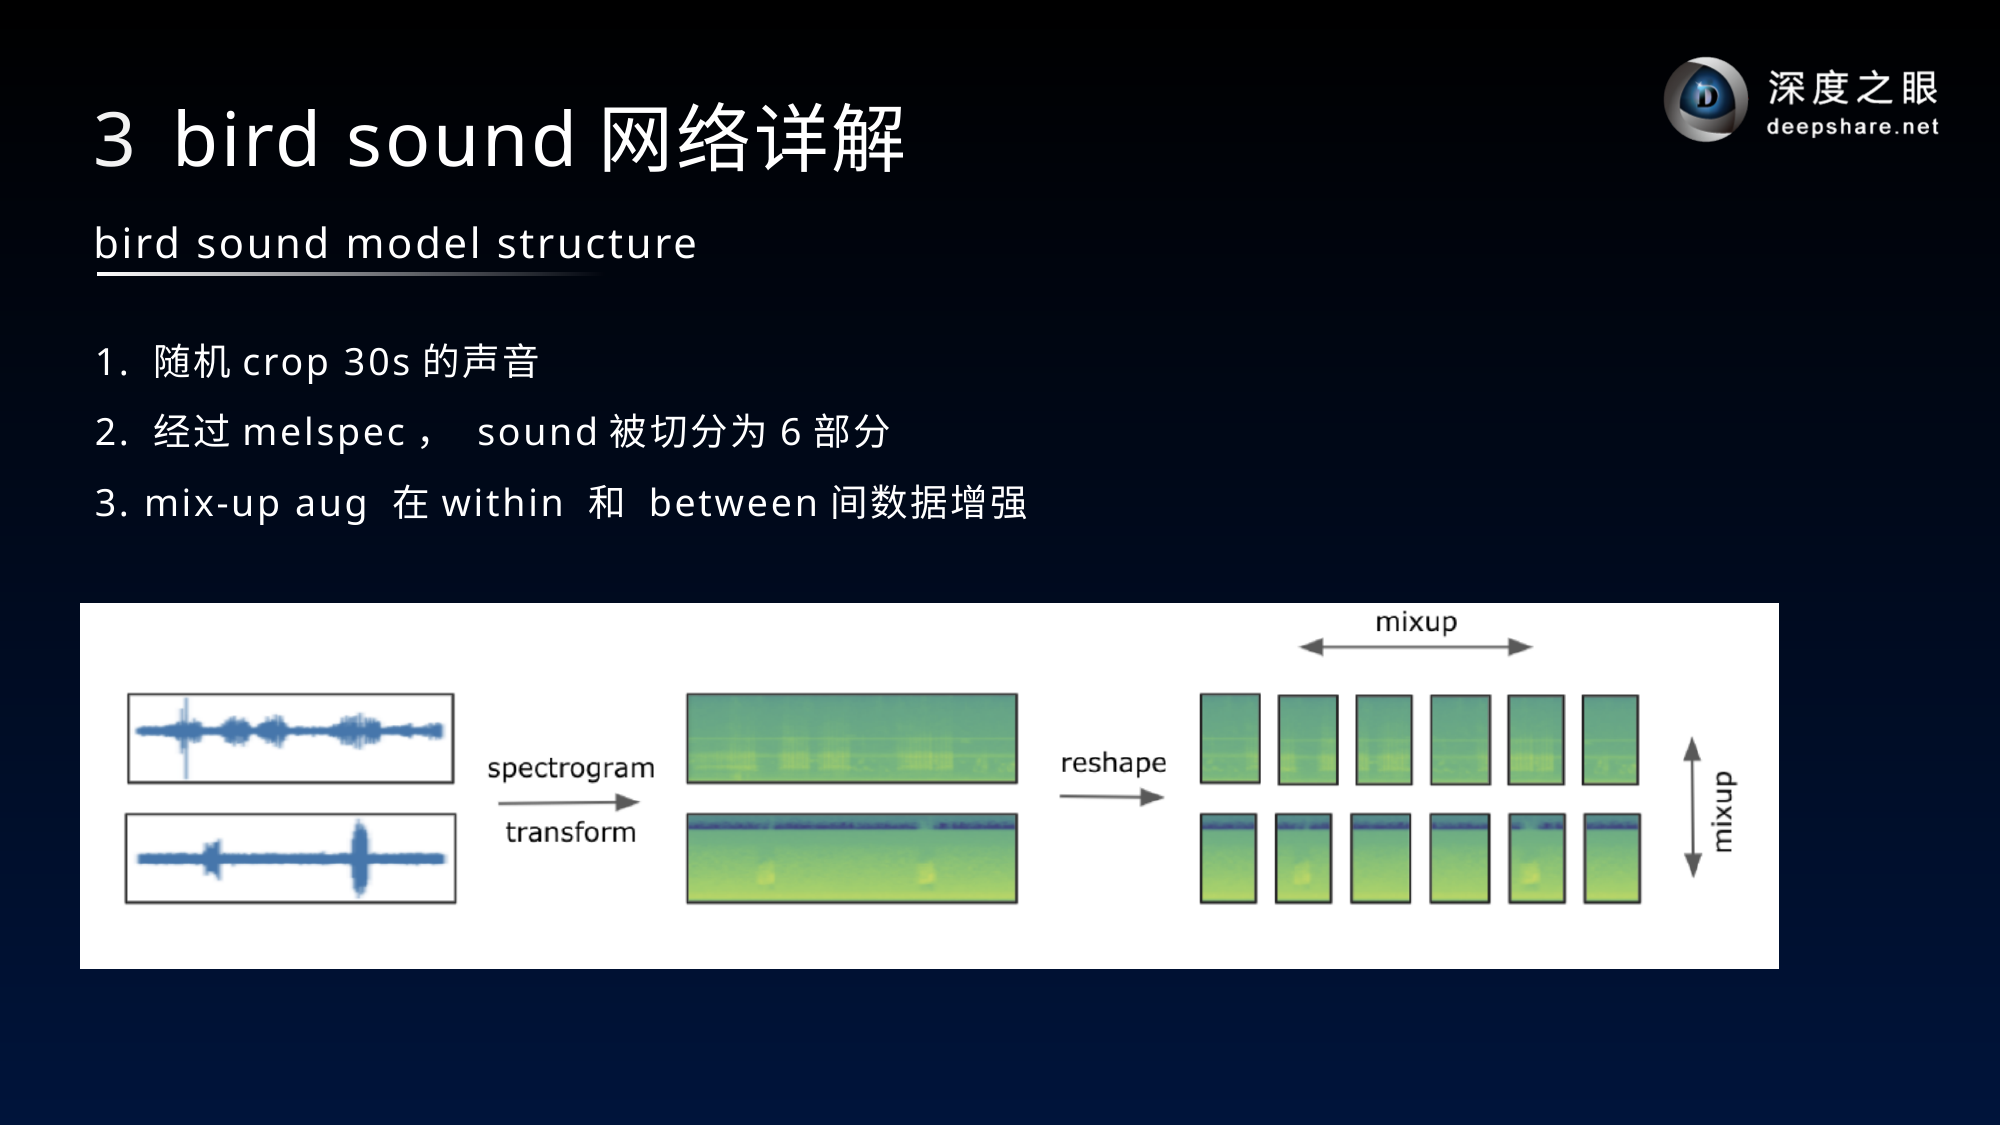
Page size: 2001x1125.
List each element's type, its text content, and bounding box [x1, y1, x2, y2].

picture [79, 603, 1779, 969]
list 1. 随机crop 30s的声音 2. 经过melspec， sound被切分为6部分 3. mix-up aug 在within 和 between间数据增强 [80, 325, 1923, 604]
picture [1644, 37, 1945, 163]
title 3 bird sound网络详解 [78, 94, 1192, 274]
subtitle bird sound model structure [78, 209, 813, 270]
